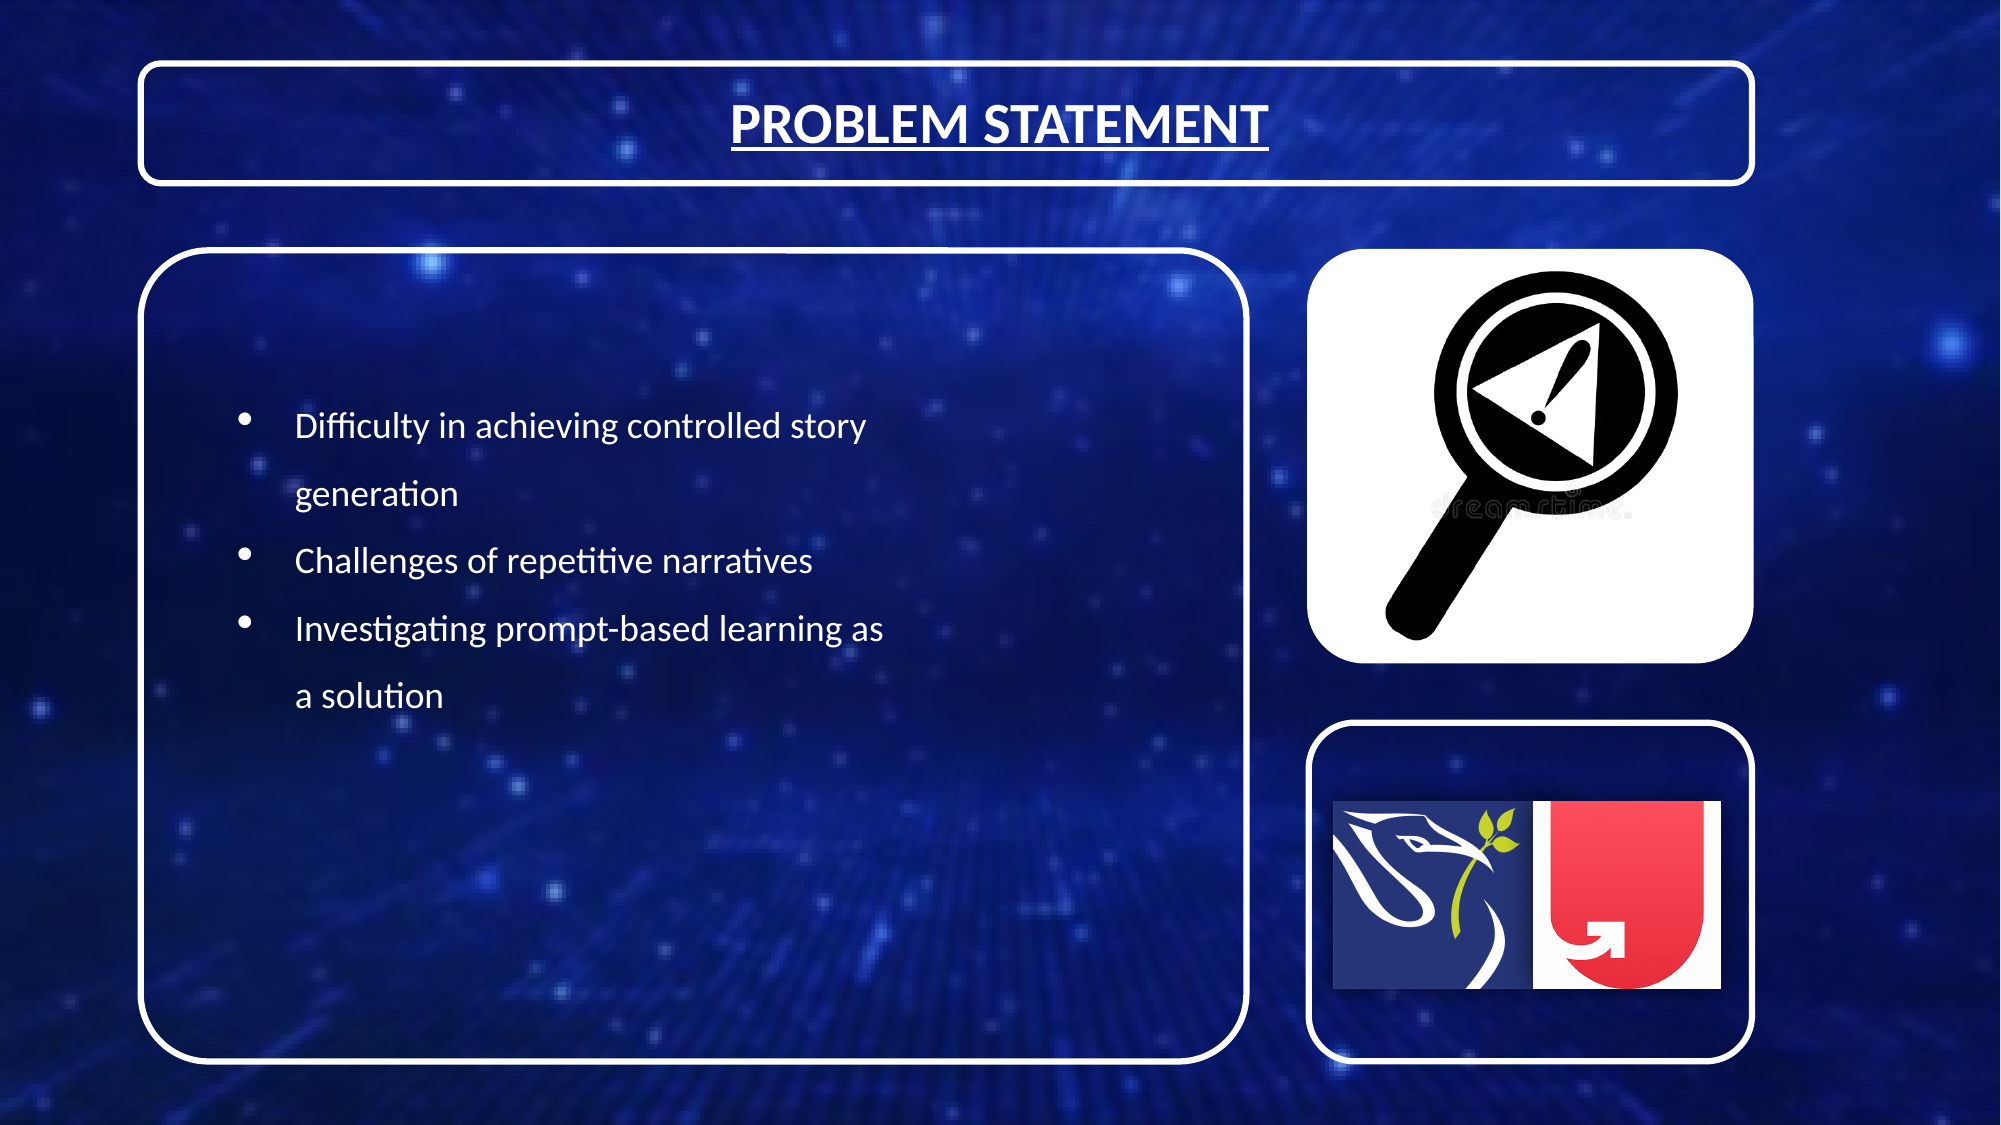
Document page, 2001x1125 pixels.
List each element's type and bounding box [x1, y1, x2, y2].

text_box [139, 248, 1248, 1064]
picture [0, 0, 2001, 1125]
text_box [1307, 721, 1754, 1063]
text_box [139, 61, 1754, 185]
text_box [1307, 248, 1754, 664]
